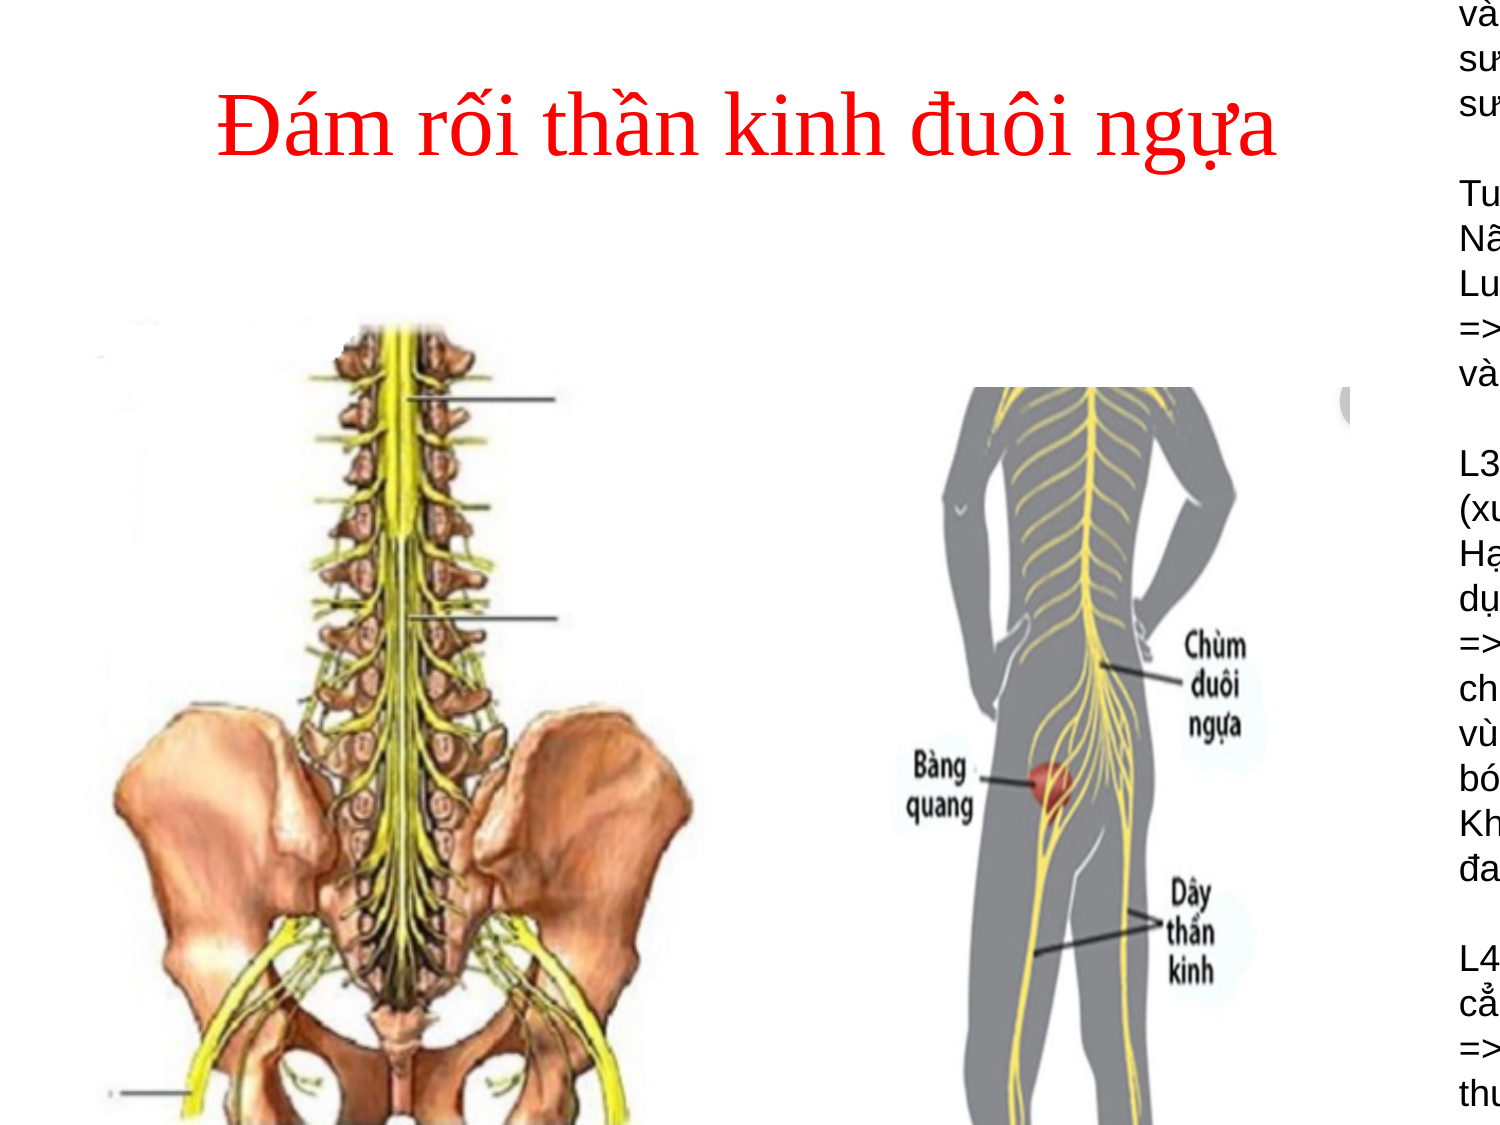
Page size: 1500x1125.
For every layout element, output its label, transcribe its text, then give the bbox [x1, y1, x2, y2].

picture [799, 387, 1350, 1125]
title Đám rối thần kinh đuôi ngựa [73, 24, 1424, 213]
text_box Tại vùng lưng, rễ TK đi ra và bám vào cơ liên sườn cùng với ĐM liên sườn tạo thành bó mạch TK liên sườn, chi phối co cơ liên suờn. Tuỷ chạy tới đầu L2 thôi nhưng Màng Não Tuỷ (MNT) thì chạy tới hết vùng Lumbar. MNT chứa dịch não tuỷ. => Tuỷ sống nằm trong dịch não tuỷ và dịch não tuỷ nuôi tuỷ sống. L3, L4 chi phối vùng Tiểu Khung (xương chậu), đi vào mặt trong vùng Hạ Vị (bàng quang, tử cung, sinh dục, trực tràng). => BN bị thoát vị tại L3, L4 thì triệu chứng là đau mông trước đùi, tức vùng bàng quang khi mắc tiểu + táo bón. Khi đi tiểu + đi tiêu được, sẽ giảm đau tắc khắc. L4, L5 ra mặt ngoài đùi, chạy dọc cẳng chân, tới ngón cái. => Nếu đau ngón cái, có thể tổn thương đĩa đệm L4, L5. L5, X1 + đám rối thắt lưng sau cùng đi về phía sau tạo thành TK toạ, TK này đi giữa mông, tới khoeo chân, qua xương gót và tới ngón út. => khi thoát vị L5, X1 có thể đau TK toạ nhưng ngược lại thì chưa chắc. [1443, 0, 1500, 1125]
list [81, 312, 705, 1125]
